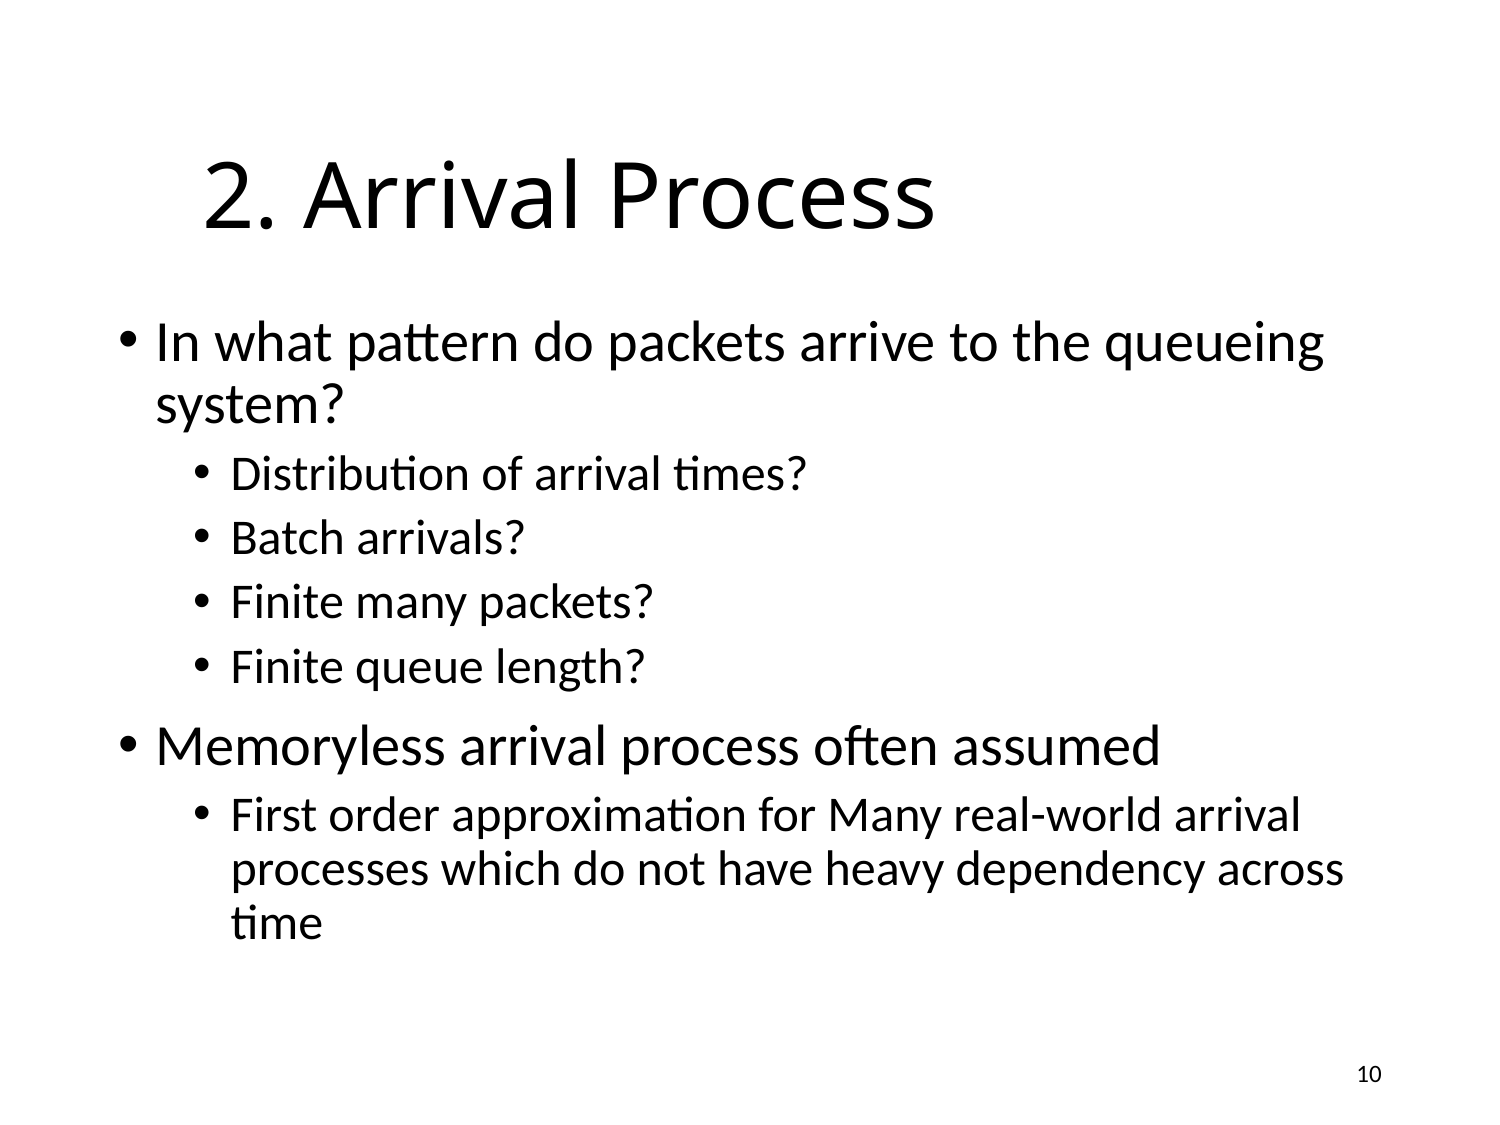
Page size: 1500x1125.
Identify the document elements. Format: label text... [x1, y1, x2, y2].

slide_number 10 [1059, 1042, 1397, 1103]
list In what pattern do packets arrive to the queueing system? Distribution of arrival times? Batch arrivals? Finite many packets? Finite queue length? Memoryless arrival process often assumed First order approximation for Many real-world arrival processes which do not have heavy dependency across time [103, 303, 1397, 1017]
title 2. Arrival Process [187, 137, 1103, 261]
